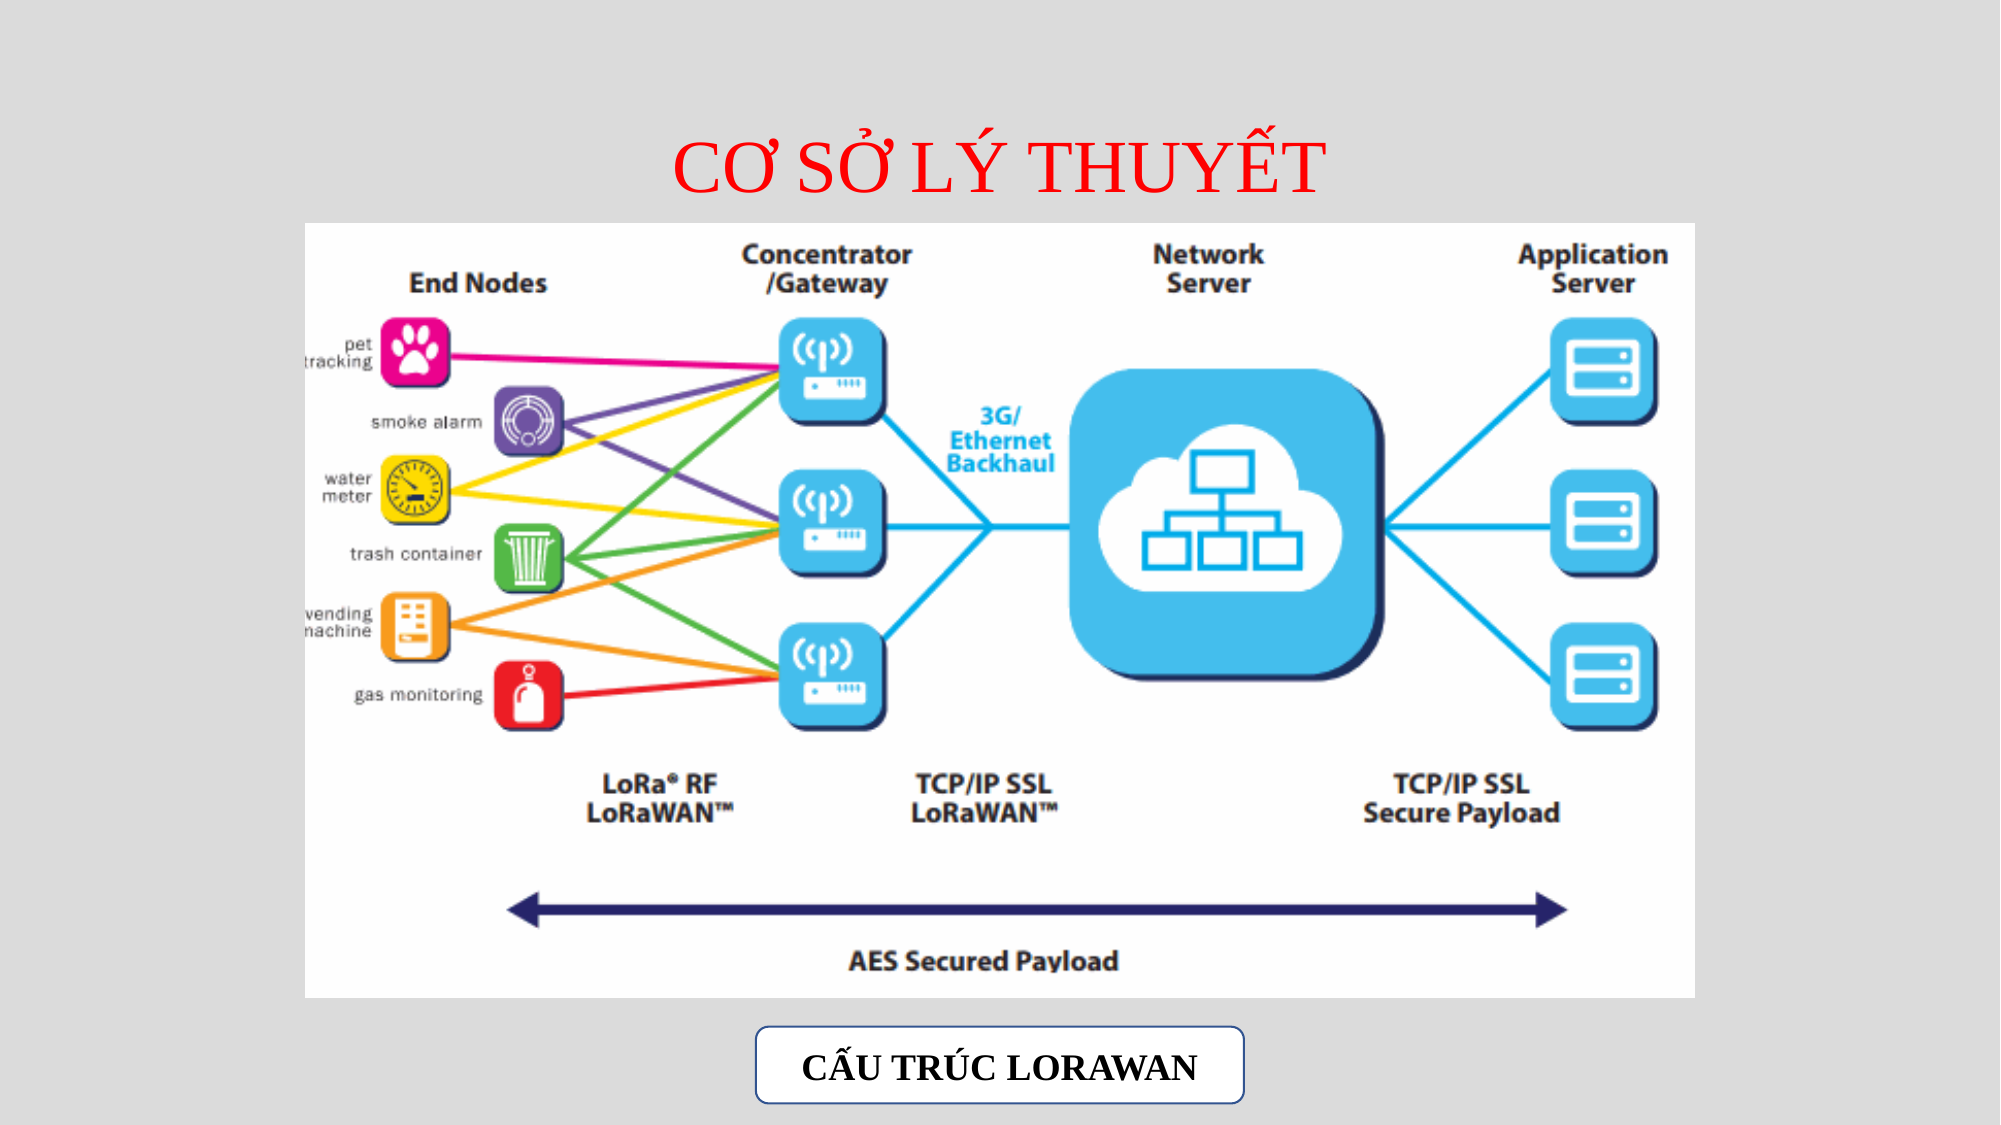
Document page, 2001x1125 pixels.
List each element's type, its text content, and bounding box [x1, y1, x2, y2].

picture [305, 223, 1695, 998]
title CƠ SỞ LÝ THUYẾT [137, 59, 1863, 278]
text_box CẤU TRÚC LORAWAN [754, 1025, 1245, 1105]
